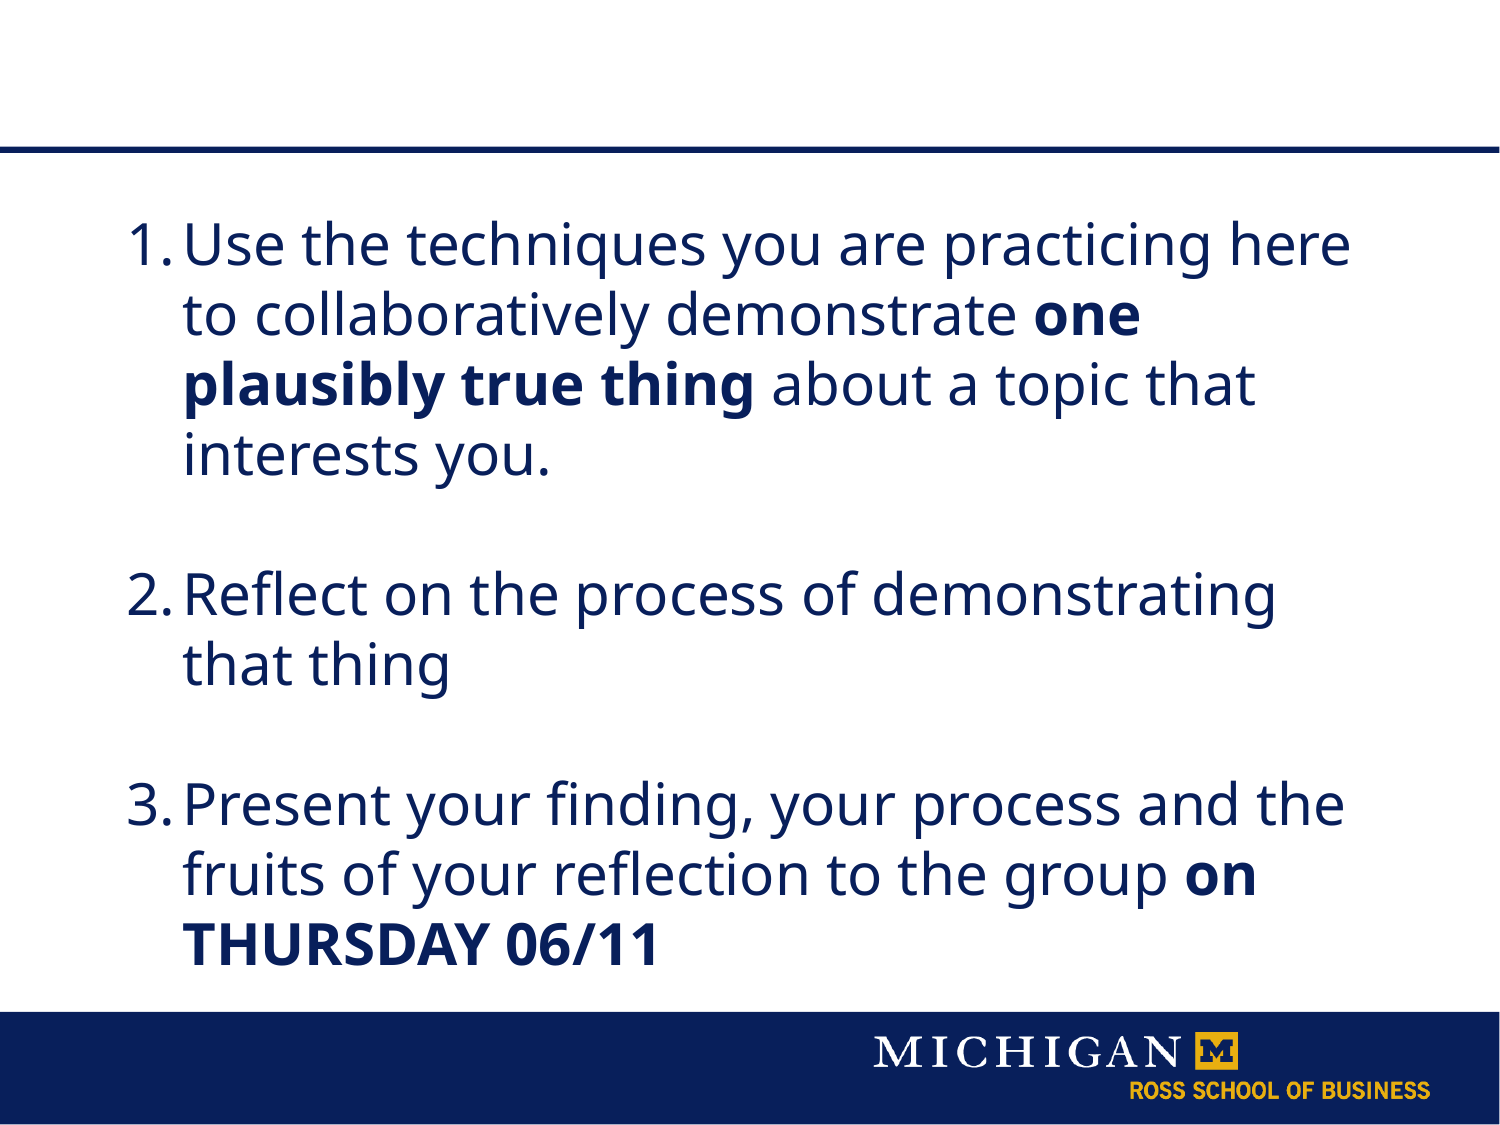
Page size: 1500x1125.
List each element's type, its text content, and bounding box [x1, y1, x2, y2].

picture [862, 1019, 1440, 1112]
text_box Use the techniques you are practicing here to collaboratively demonstrate one plausibly true thing about a topic that interests you. Reflect on the process of demonstrating that thing Present your finding, your process and the fruits of your reflection to the group on THURSDAY 06/11 [111, 200, 1396, 1055]
